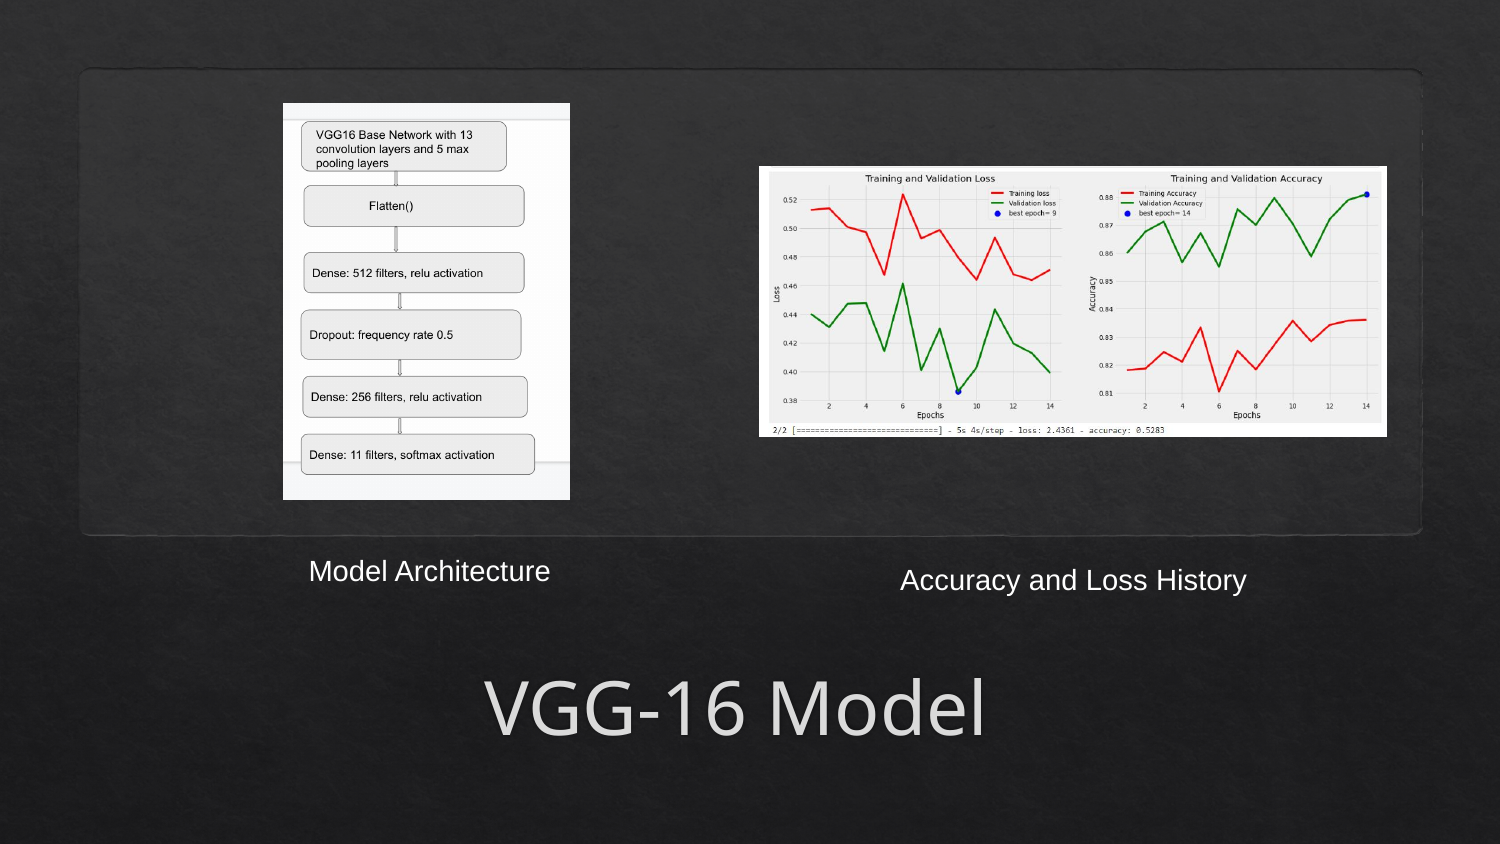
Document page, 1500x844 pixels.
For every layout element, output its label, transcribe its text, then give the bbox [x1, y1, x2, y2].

text_box Accuracy and Loss History [885, 553, 1336, 604]
text_box Model Architecture [293, 550, 683, 595]
picture [76, 67, 1423, 538]
title VGG-16 Model [155, 619, 1317, 759]
